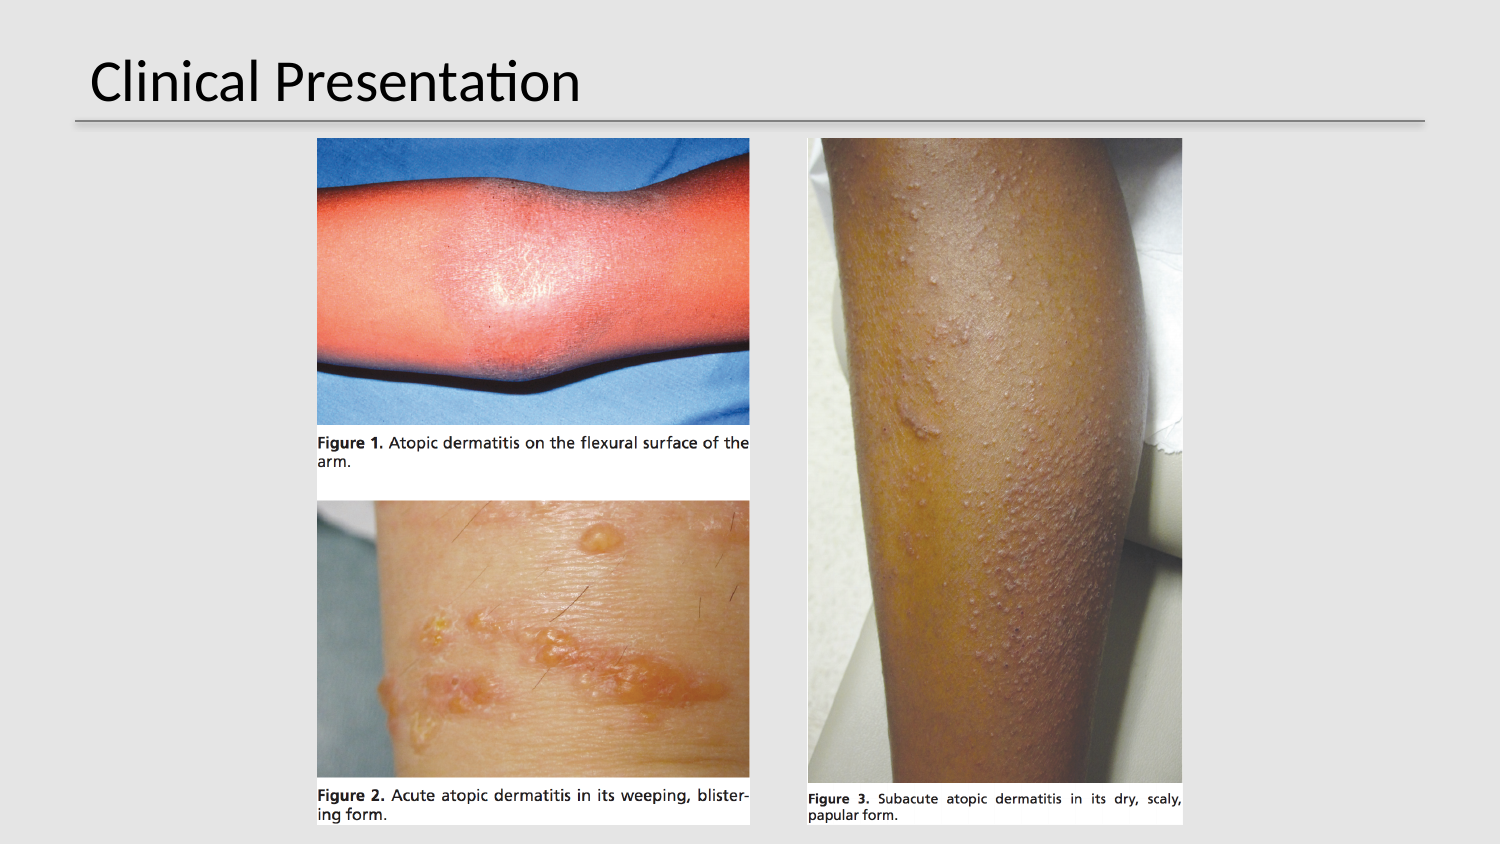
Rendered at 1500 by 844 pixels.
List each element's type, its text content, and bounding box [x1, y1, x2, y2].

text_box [317, 137, 1183, 825]
title Clinical Presentation [75, 33, 1425, 120]
